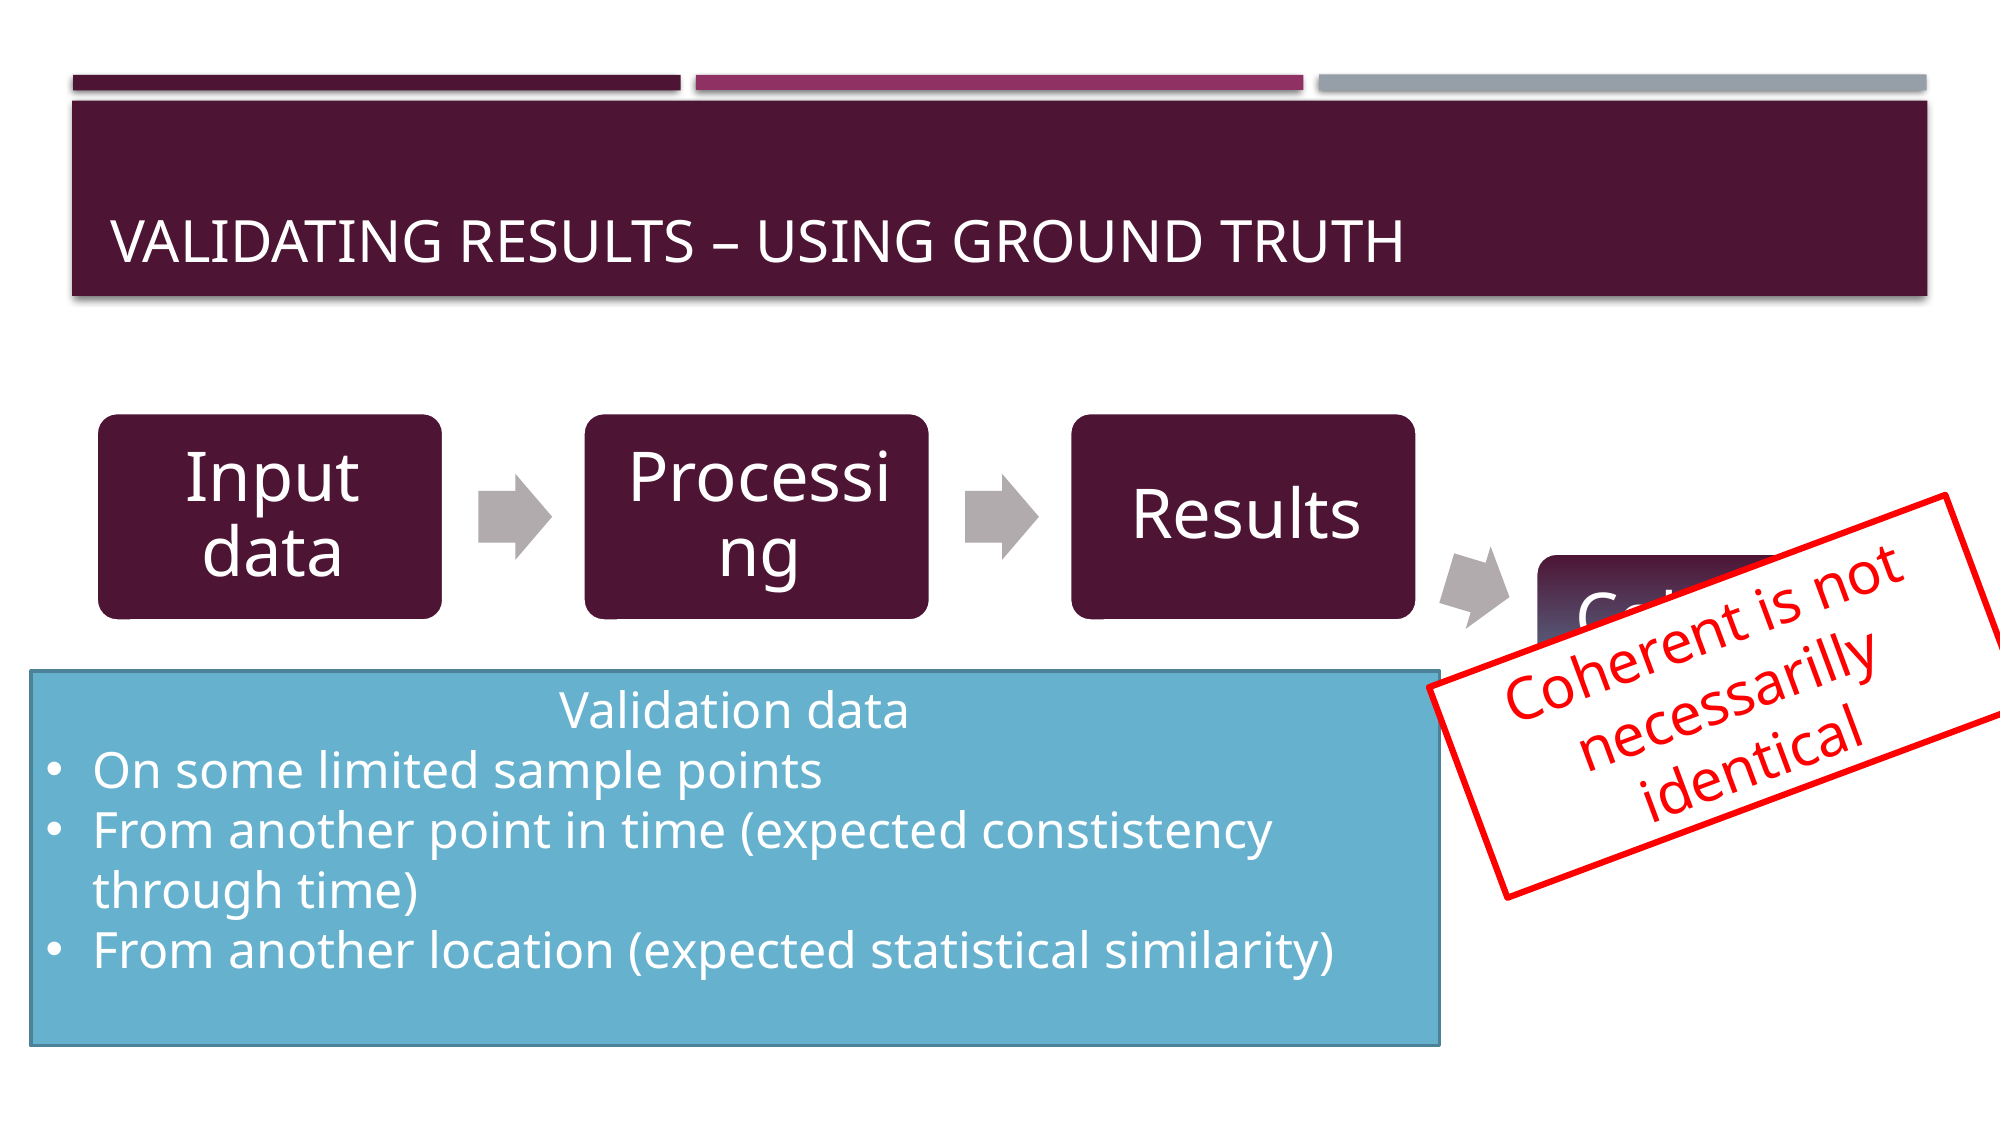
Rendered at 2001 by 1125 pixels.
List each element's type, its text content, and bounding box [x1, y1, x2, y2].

text_box Coherent is not necessarilly identical [1913, 494, 2000, 747]
title Validating results – using ground truth [95, 115, 1905, 269]
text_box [1443, 677, 1519, 763]
text_box Coherent is not necessarilly identical [1461, 774, 1840, 898]
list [94, 271, 1906, 763]
text_box Validation data On some limited sample points From another point in time (expected constistency through time) From another location (expected statistical similarity) [29, 669, 1441, 1047]
